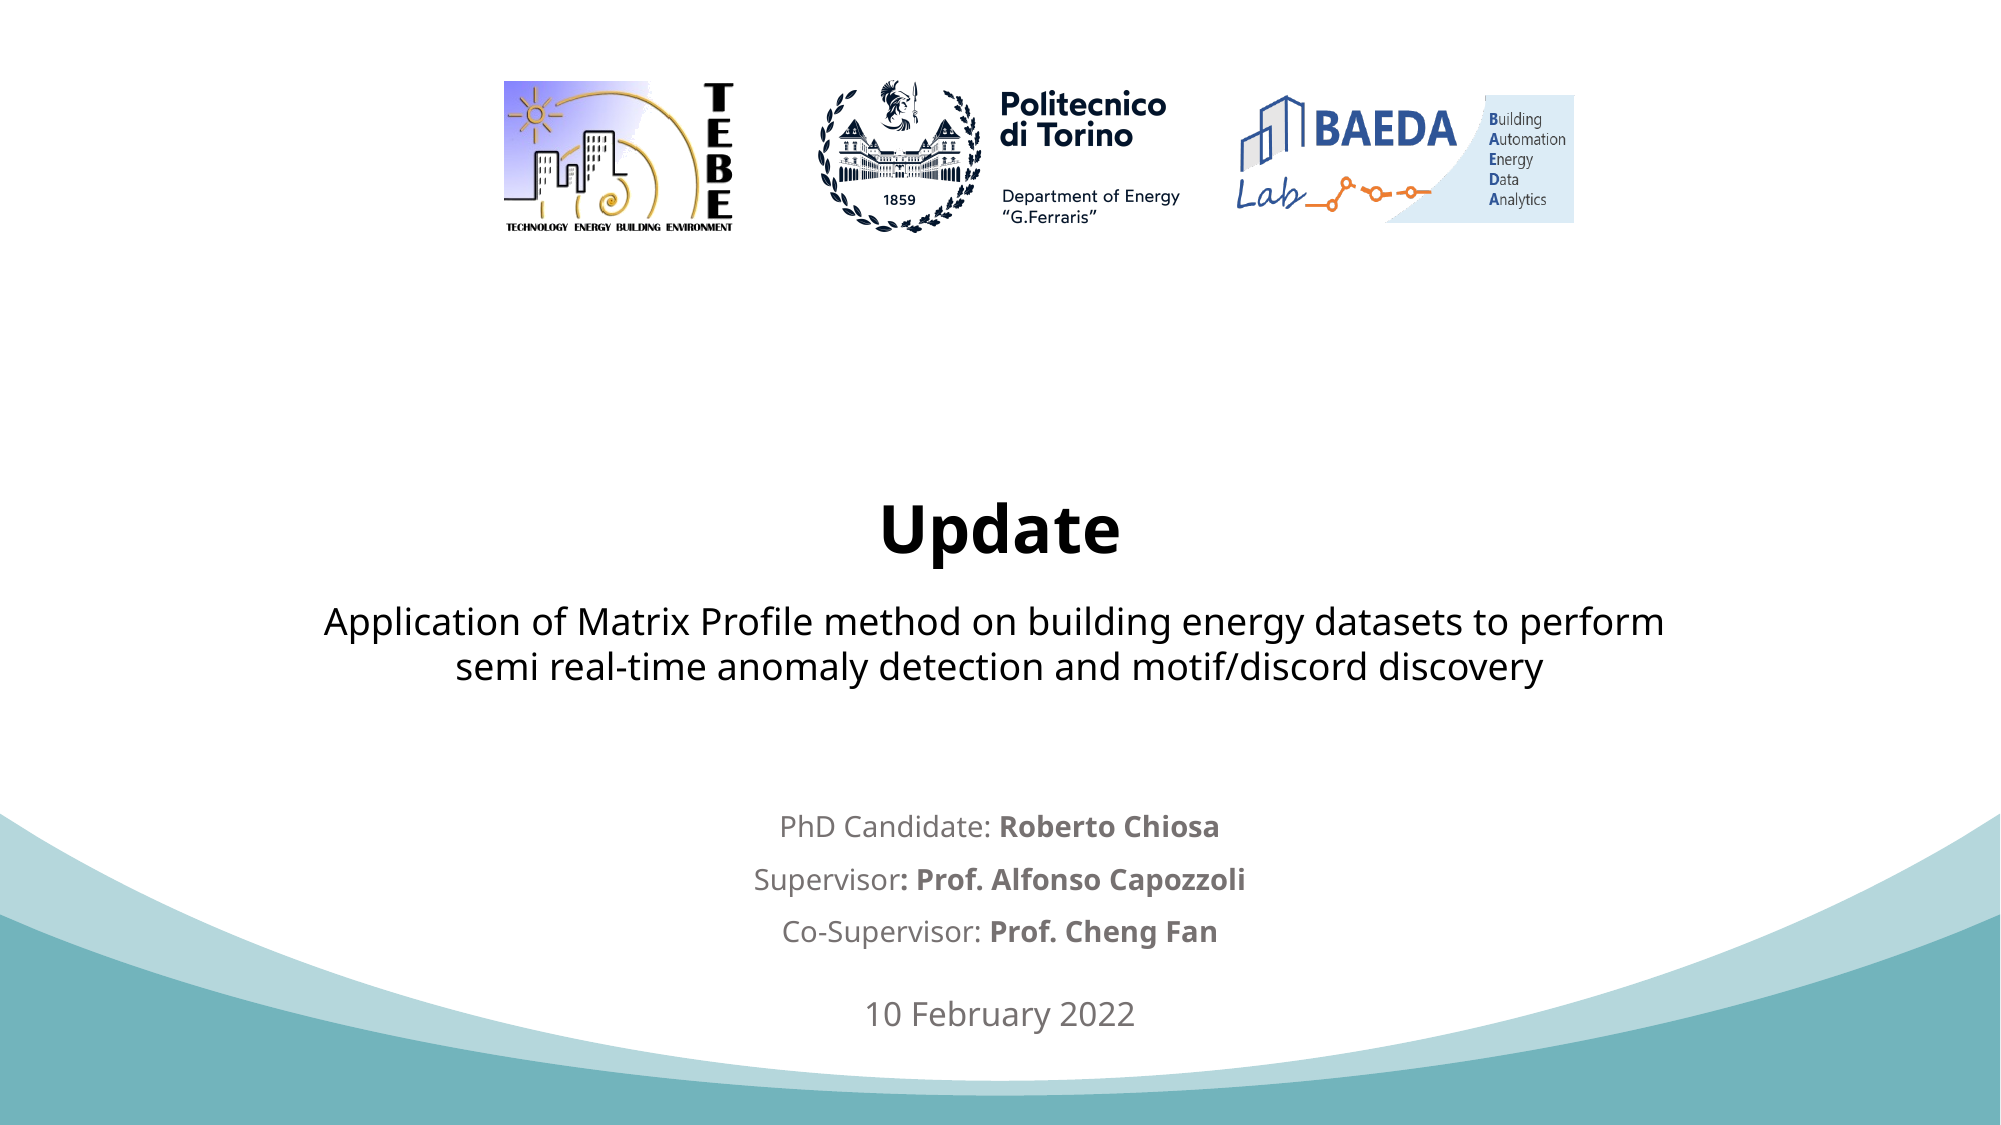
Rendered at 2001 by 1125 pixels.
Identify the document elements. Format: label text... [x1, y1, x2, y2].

text_box PhD Candidate: Roberto Chiosa Supervisor: Prof. Alfonso Capozzoli Co-Supervisor: Prof. Cheng Fan [700, 805, 1300, 954]
subtitle Application of Matrix Profile method on building energy datasets to perform semi real-time anomaly detection and motif/discord discovery [249, 590, 1750, 663]
title Update [249, 391, 1750, 576]
picture [818, 80, 1180, 233]
picture [1213, 81, 1575, 245]
picture [504, 81, 736, 233]
text_box 10 February 2022 [400, 702, 1600, 1057]
